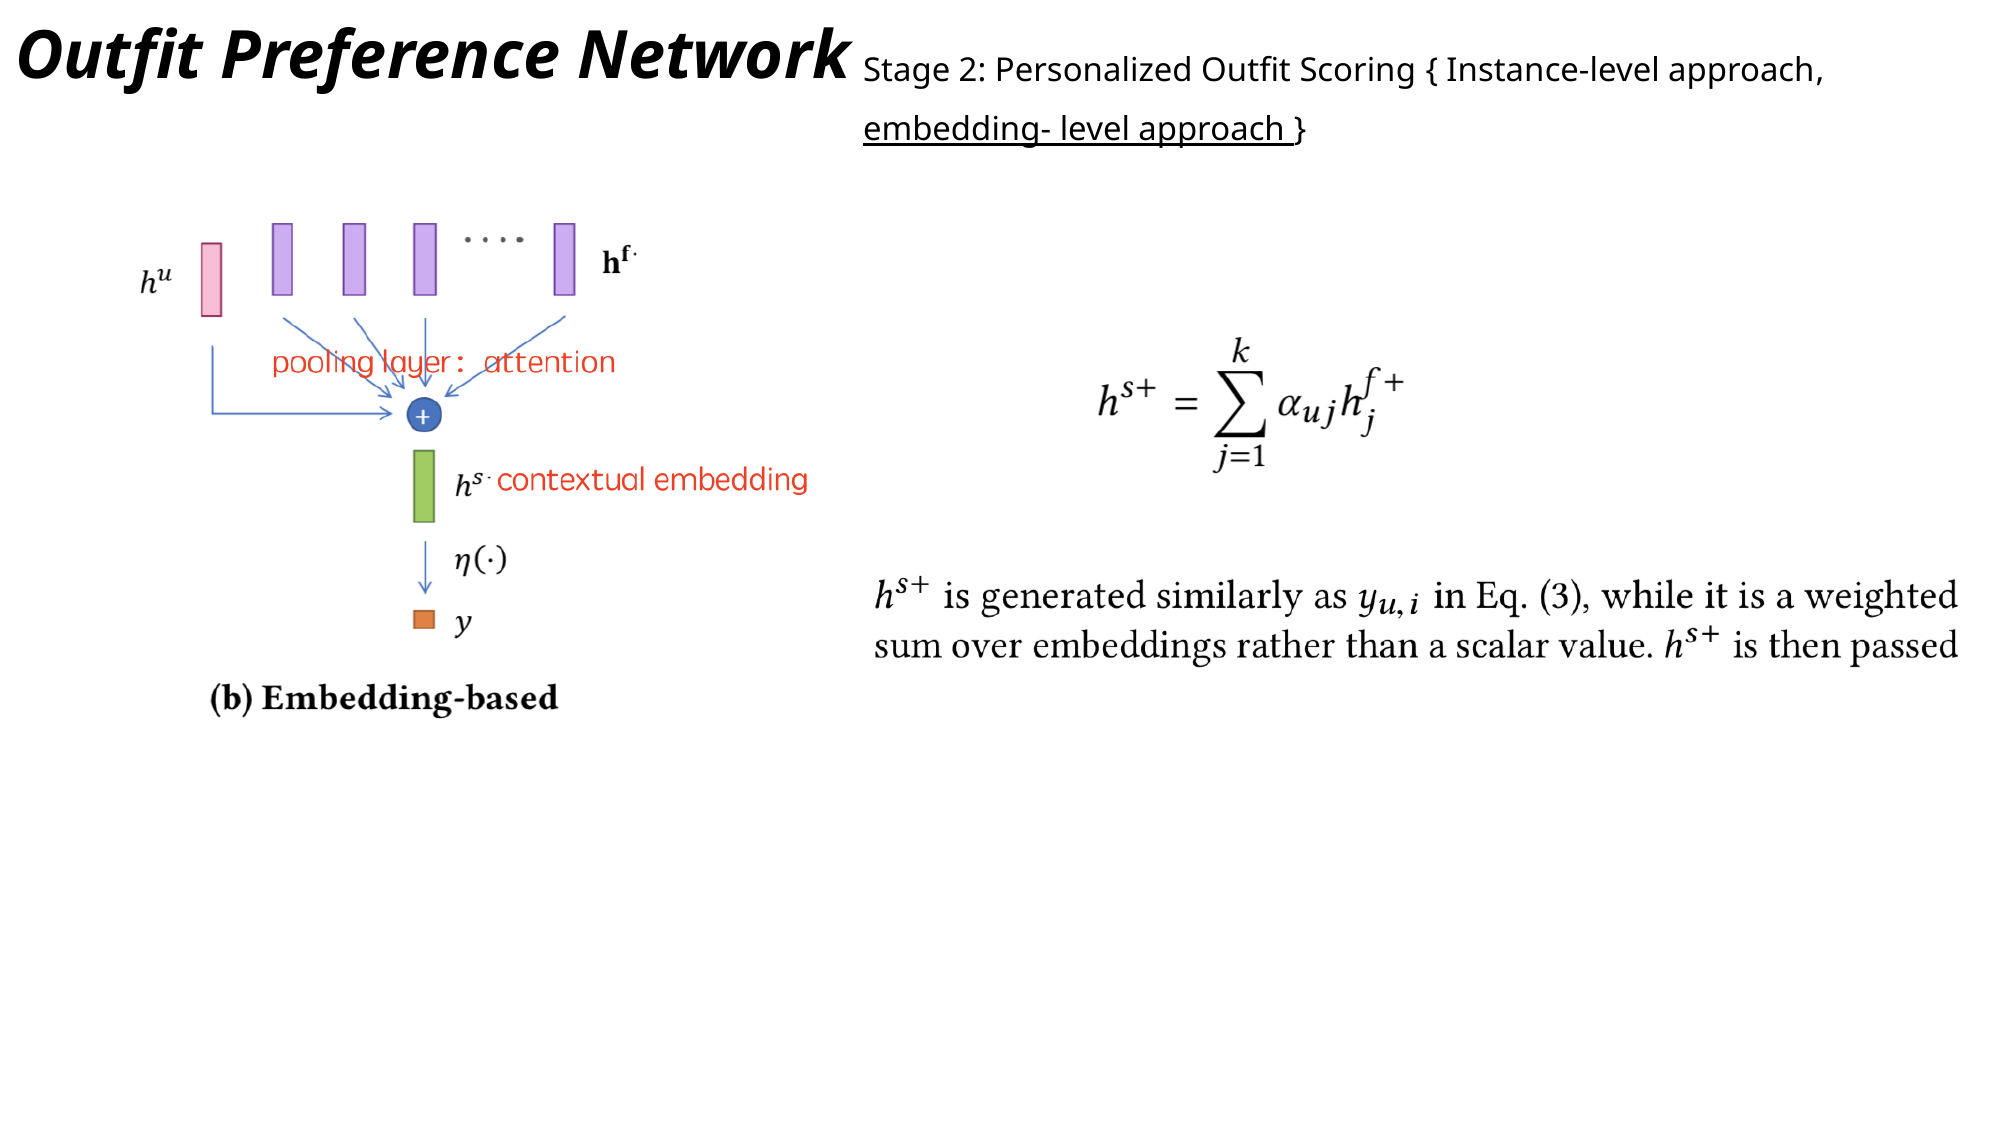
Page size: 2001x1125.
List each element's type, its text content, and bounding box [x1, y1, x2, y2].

list Stage 2: Personalized Outfit Scoring { Instance-level approach, embedding- level approach } [816, 21, 1864, 156]
picture [97, 205, 817, 734]
picture [864, 562, 1963, 673]
title Outfit Preference Network [0, 0, 1554, 114]
picture [1074, 325, 1428, 484]
